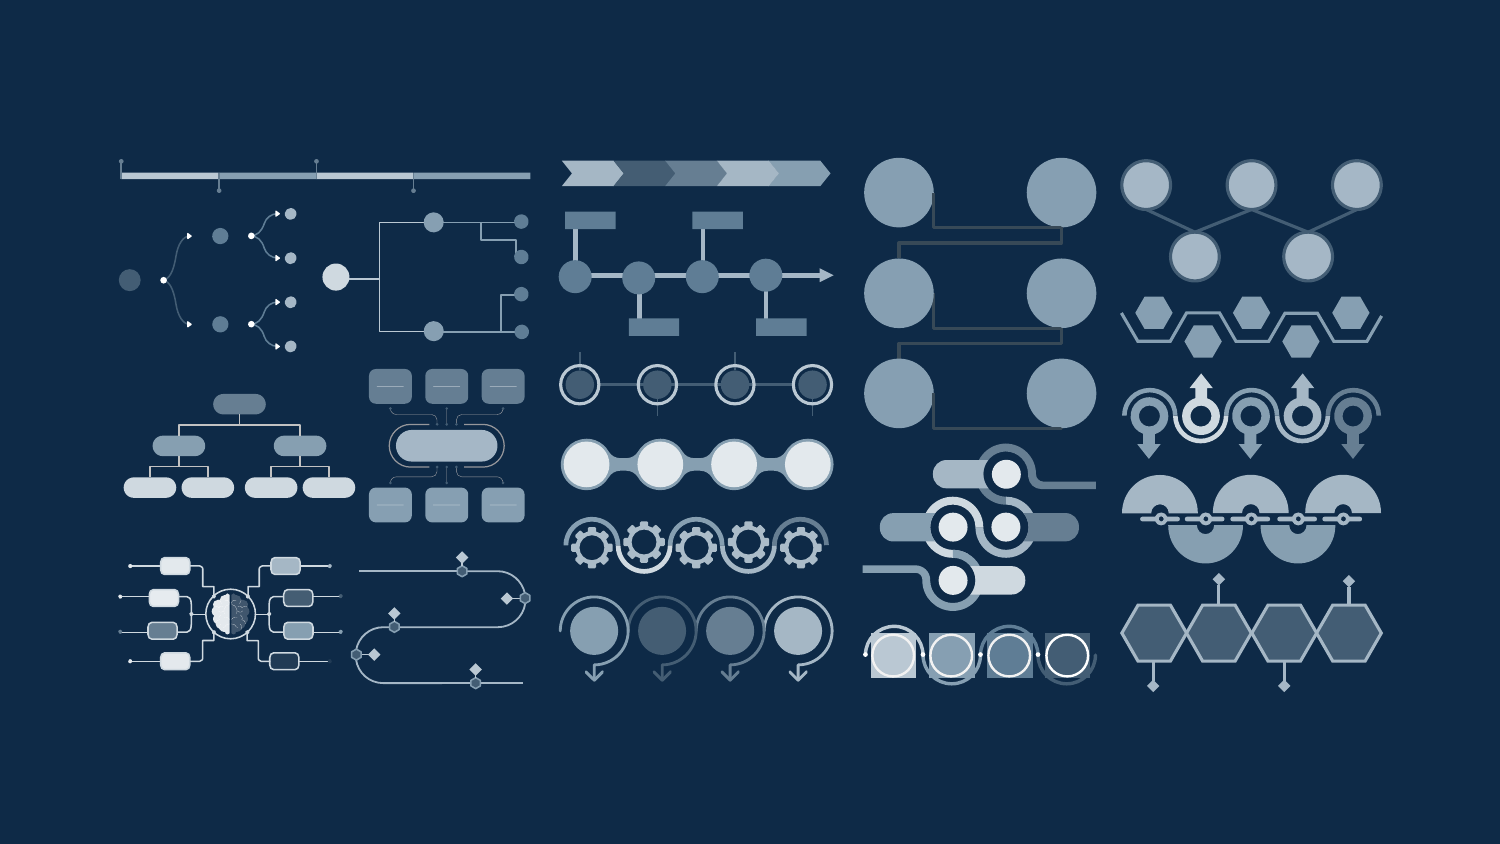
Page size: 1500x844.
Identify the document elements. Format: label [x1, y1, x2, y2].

text_box [368, 368, 525, 523]
text_box [558, 438, 834, 491]
text_box [862, 443, 1096, 612]
text_box [123, 393, 356, 499]
text_box [862, 625, 1096, 684]
text_box [1121, 373, 1382, 460]
text_box [118, 207, 298, 353]
text_box [322, 212, 530, 342]
text_box [558, 211, 834, 337]
text_box [351, 557, 531, 689]
text_box [118, 158, 531, 194]
text_box [561, 160, 831, 187]
text_box [1121, 578, 1382, 687]
text_box [117, 557, 343, 670]
text_box [1121, 160, 1382, 282]
text_box [863, 157, 1097, 429]
text_box [563, 516, 830, 574]
text_box [1121, 296, 1382, 358]
text_box [560, 351, 832, 417]
text_box [558, 595, 834, 682]
text_box [1121, 474, 1382, 564]
